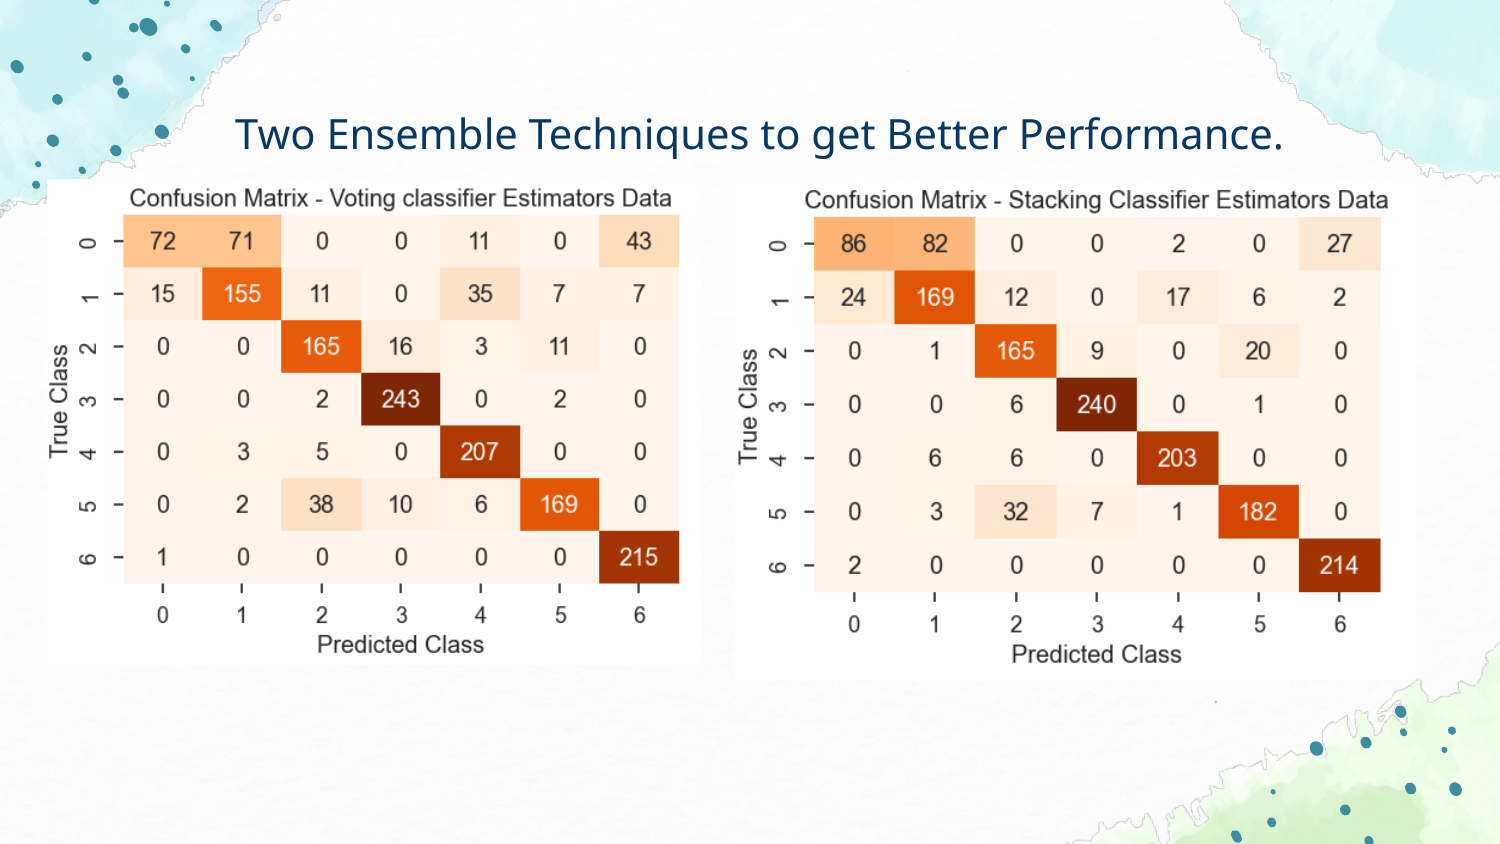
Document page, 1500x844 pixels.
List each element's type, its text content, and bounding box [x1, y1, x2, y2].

picture [0, 0, 1500, 844]
text_box Two Ensemble Techniques to get Better Performance. [220, 100, 1325, 166]
